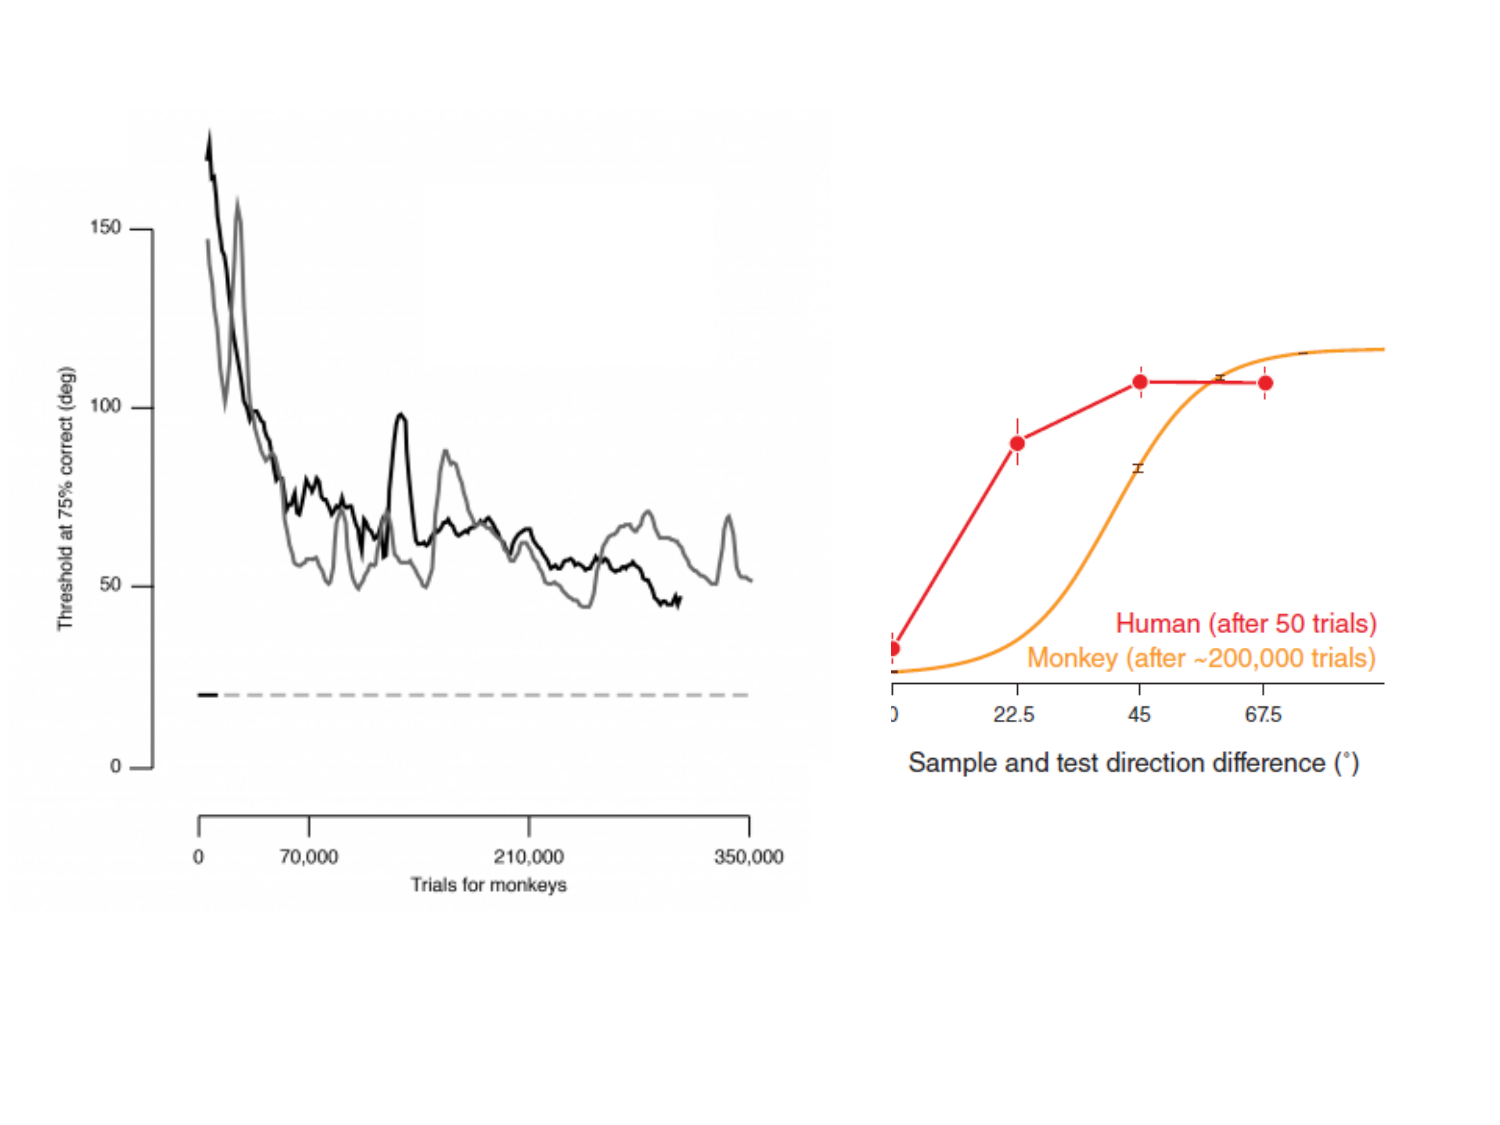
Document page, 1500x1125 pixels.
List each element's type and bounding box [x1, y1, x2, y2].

text_box [895, 199, 1463, 816]
text_box [3, 0, 891, 913]
